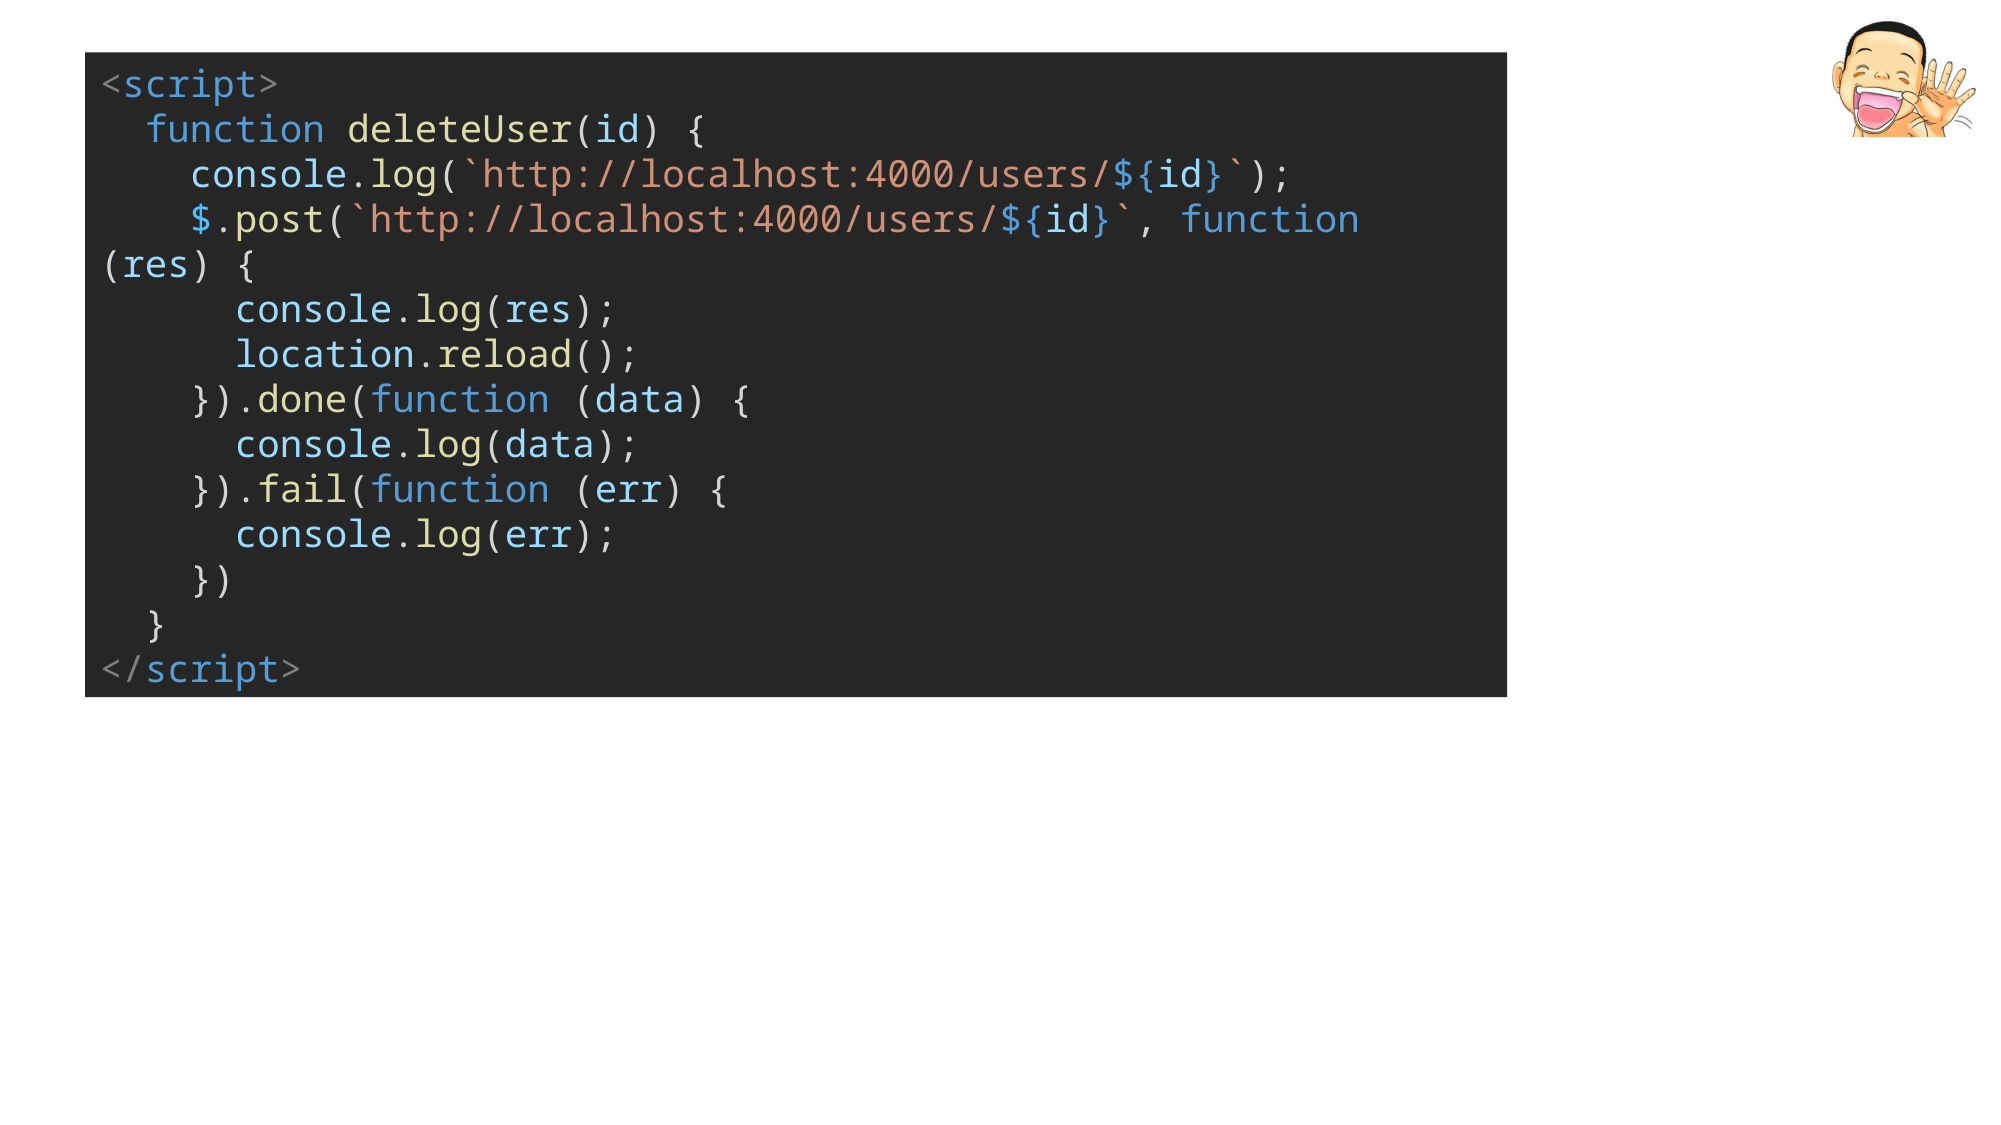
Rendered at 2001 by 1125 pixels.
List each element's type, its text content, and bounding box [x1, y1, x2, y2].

picture [1808, 0, 2000, 137]
text_box <script> function deleteUser(id) { console.log(`http://localhost:4000/users/${id}`); $.post(`http://localhost:4000/users/${id}`, function (res) { console.log(res); location.reload(); }).done(function (data) { console.log(data); }).fail(function (err) { console.log(err); }) } </script> [85, 52, 1508, 698]
